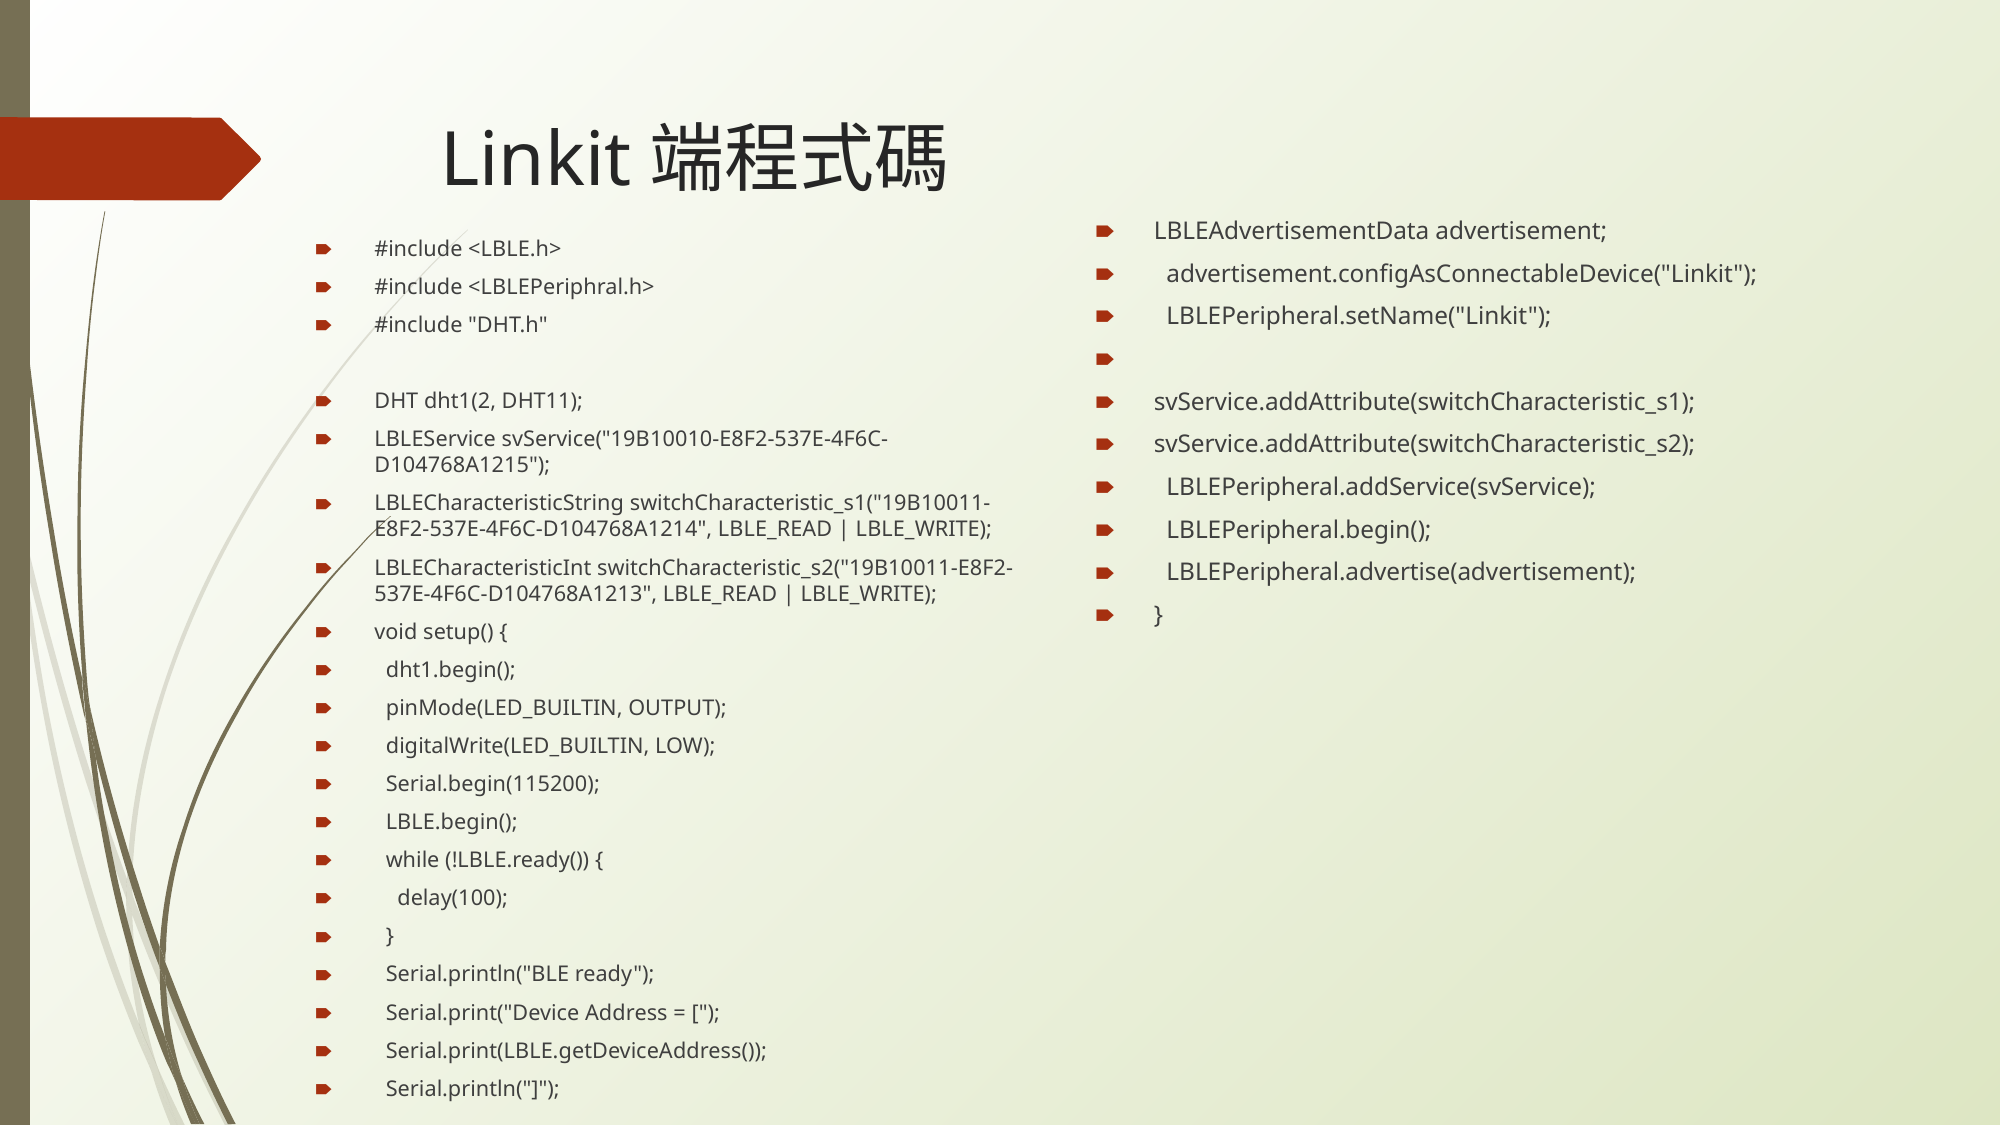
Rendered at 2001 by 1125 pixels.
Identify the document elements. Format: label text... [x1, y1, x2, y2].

text_box LBLEAdvertisementData advertisement; advertisement.configAsConnectableDevice("Linkit"); LBLEPeripheral.setName("Linkit"); svService.addAttribute(switchCharacteristic_s1); svService.addAttribute(switchCharacteristic_s2); LBLEPeripheral.addService(svService); LBLEPeripheral.begin(); LBLEPeripheral.advertise(advertisement); } [1080, 207, 1780, 647]
list #include <LBLE.h> #include <LBLEPeriphral.h> #include "DHT.h" DHT dht1(2, DHT11); LBLEService svService("19B10010-E8F2-537E-4F6C-D104768A1215"); LBLECharacteristicString switchCharacteristic_s1("19B10011-E8F2-537E-4F6C-D104768A1214", LBLE_READ | LBLE_WRITE); LBLECharacteristicInt switchCharacteristic_s2("19B10011-E8F2-537E-4F6C-D104768A1213", LBLE_READ | LBLE_WRITE); void setup() { dht1.begin(); pinMode(LED_BUILTIN, OUTPUT); digitalWrite(LED_BUILTIN, LOW); Serial.begin(115200); LBLE.begin(); while (!LBLE.ready()) { delay(100); } Serial.println("BLE ready"); Serial.print("Device Address = ["); Serial.print(LBLE.getDeviceAddress()); Serial.println("]"); [300, 227, 1047, 1125]
title Linkit端程式碼 [425, 102, 1888, 313]
